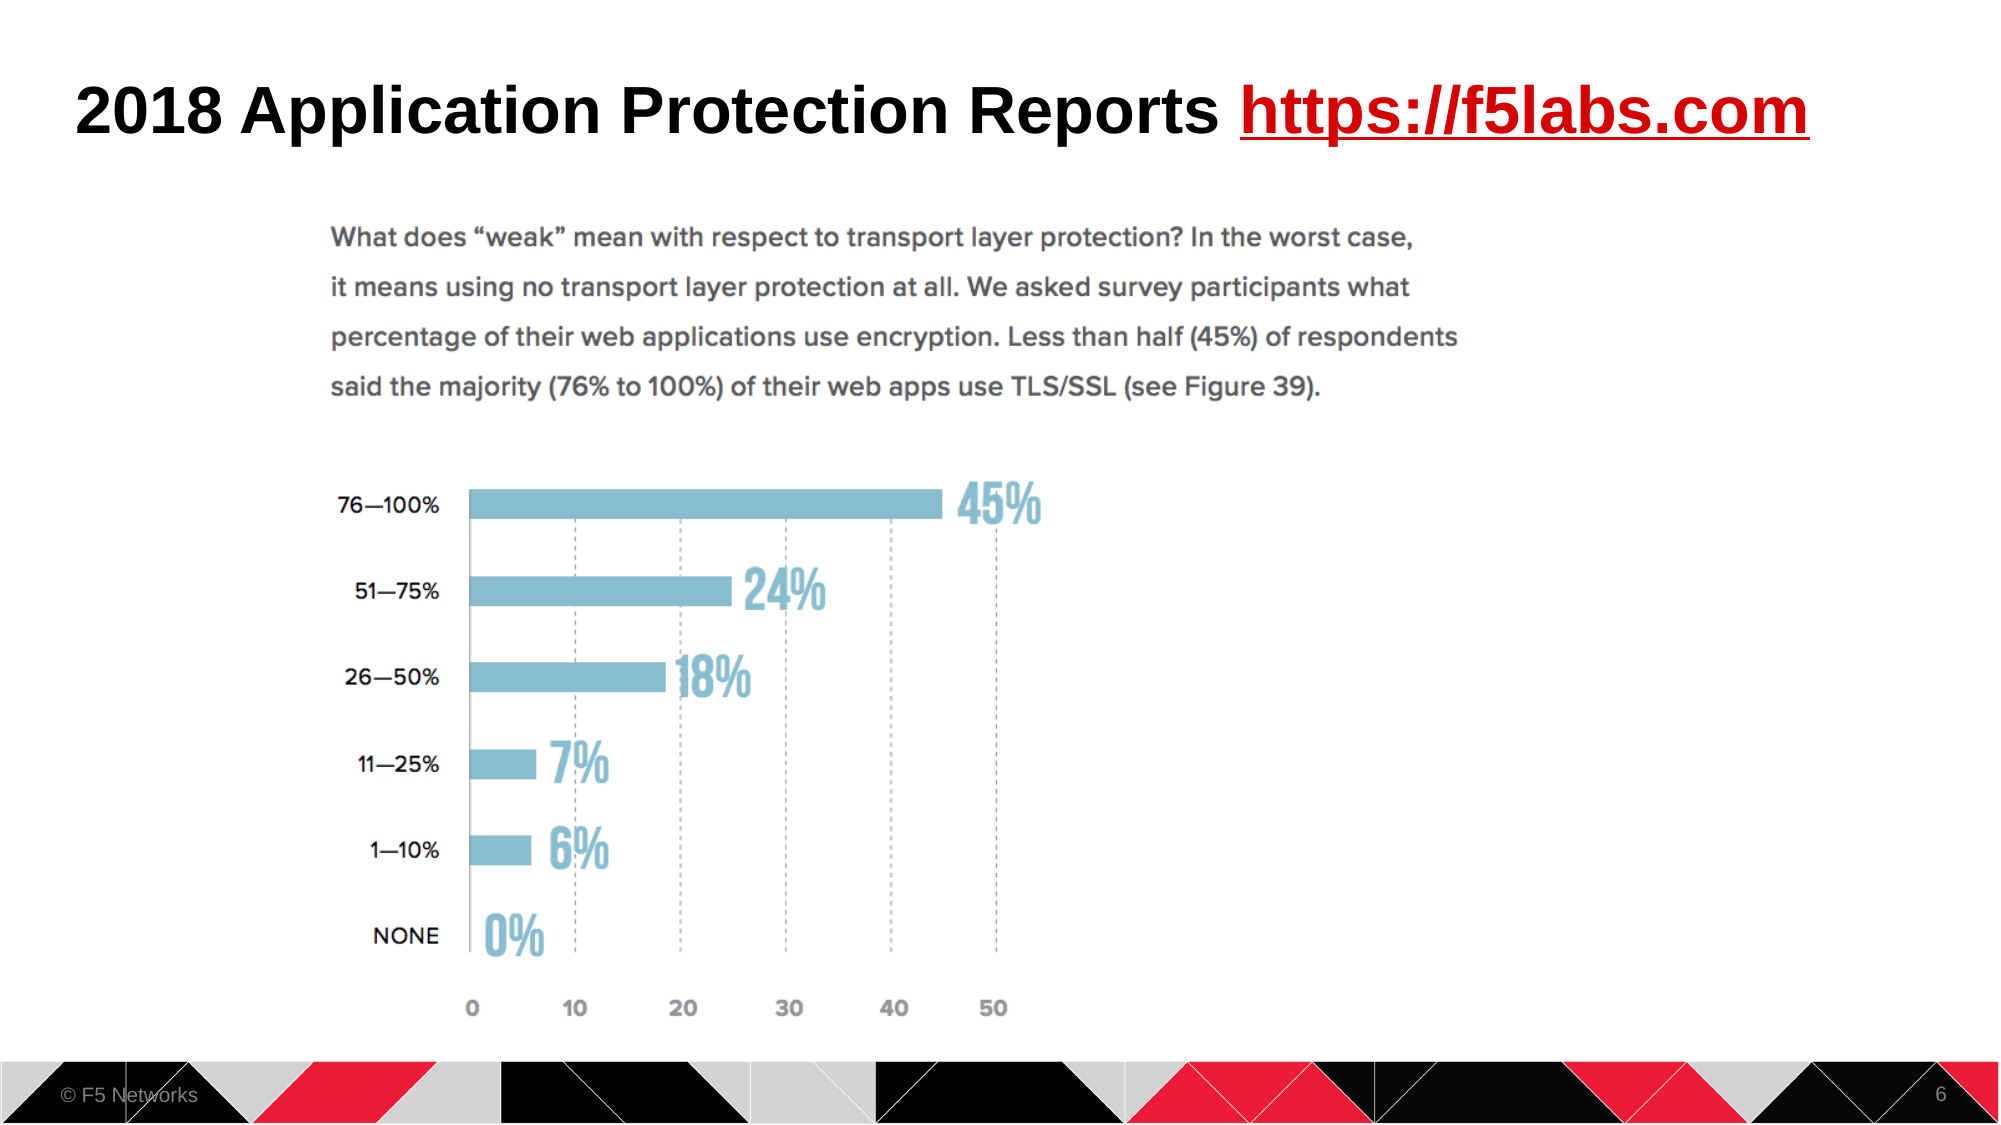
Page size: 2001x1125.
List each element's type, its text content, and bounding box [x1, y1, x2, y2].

picture [306, 199, 1499, 1046]
title 2018 Application Protection Reports https://f5labs.com [50, 50, 1950, 266]
footer © F5 Networks [35, 1063, 711, 1124]
slide_number 6 [1477, 1062, 1973, 1123]
picture [0, 1050, 2000, 1125]
